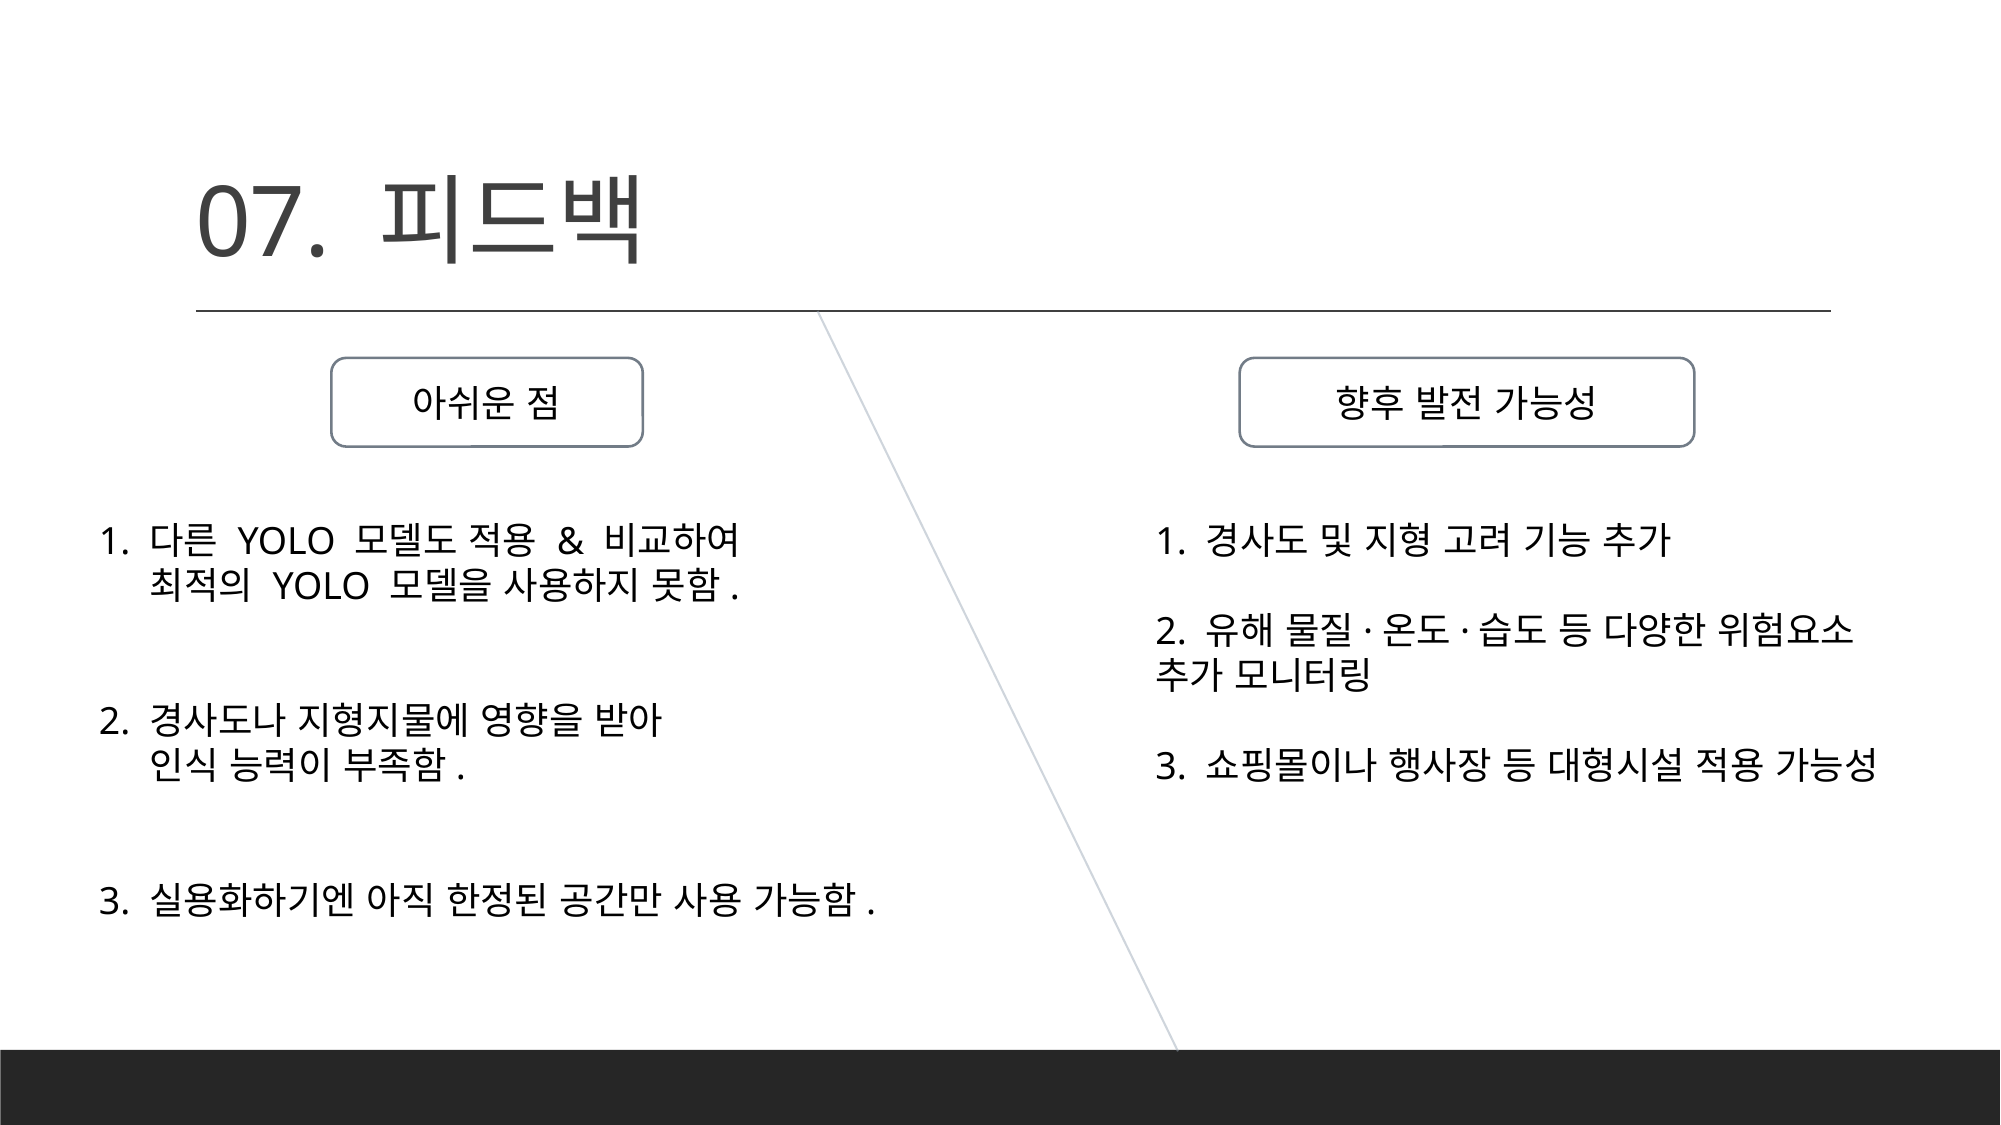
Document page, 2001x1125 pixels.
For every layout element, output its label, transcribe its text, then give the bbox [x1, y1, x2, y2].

text_box 1. 다른 YOLO 모델도 적용 & 비교하여 최적의 YOLO 모델을 사용하지 못함. 2. 경사도나 지형지물에 영향을 받아 인식 능력이 부족함. 3. 실용화하기엔 아직 한정된 공간만 사용 가능함. [84, 509, 966, 1064]
title 07. 피드백 [180, 47, 1830, 285]
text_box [817, 310, 1179, 1052]
text_box 1. 경사도 및 지형 고려 기능 추가 2. 유해 물질·온도·습도 등 다양한 위험요소 추가 모니터링 3. 쇼핑몰이나 행사장 등 대형시설 적용 가능성 [1187, 509, 1950, 794]
text_box 아쉬운 점 [330, 356, 645, 448]
text_box 향후 발전 가능성 [1238, 356, 1696, 448]
